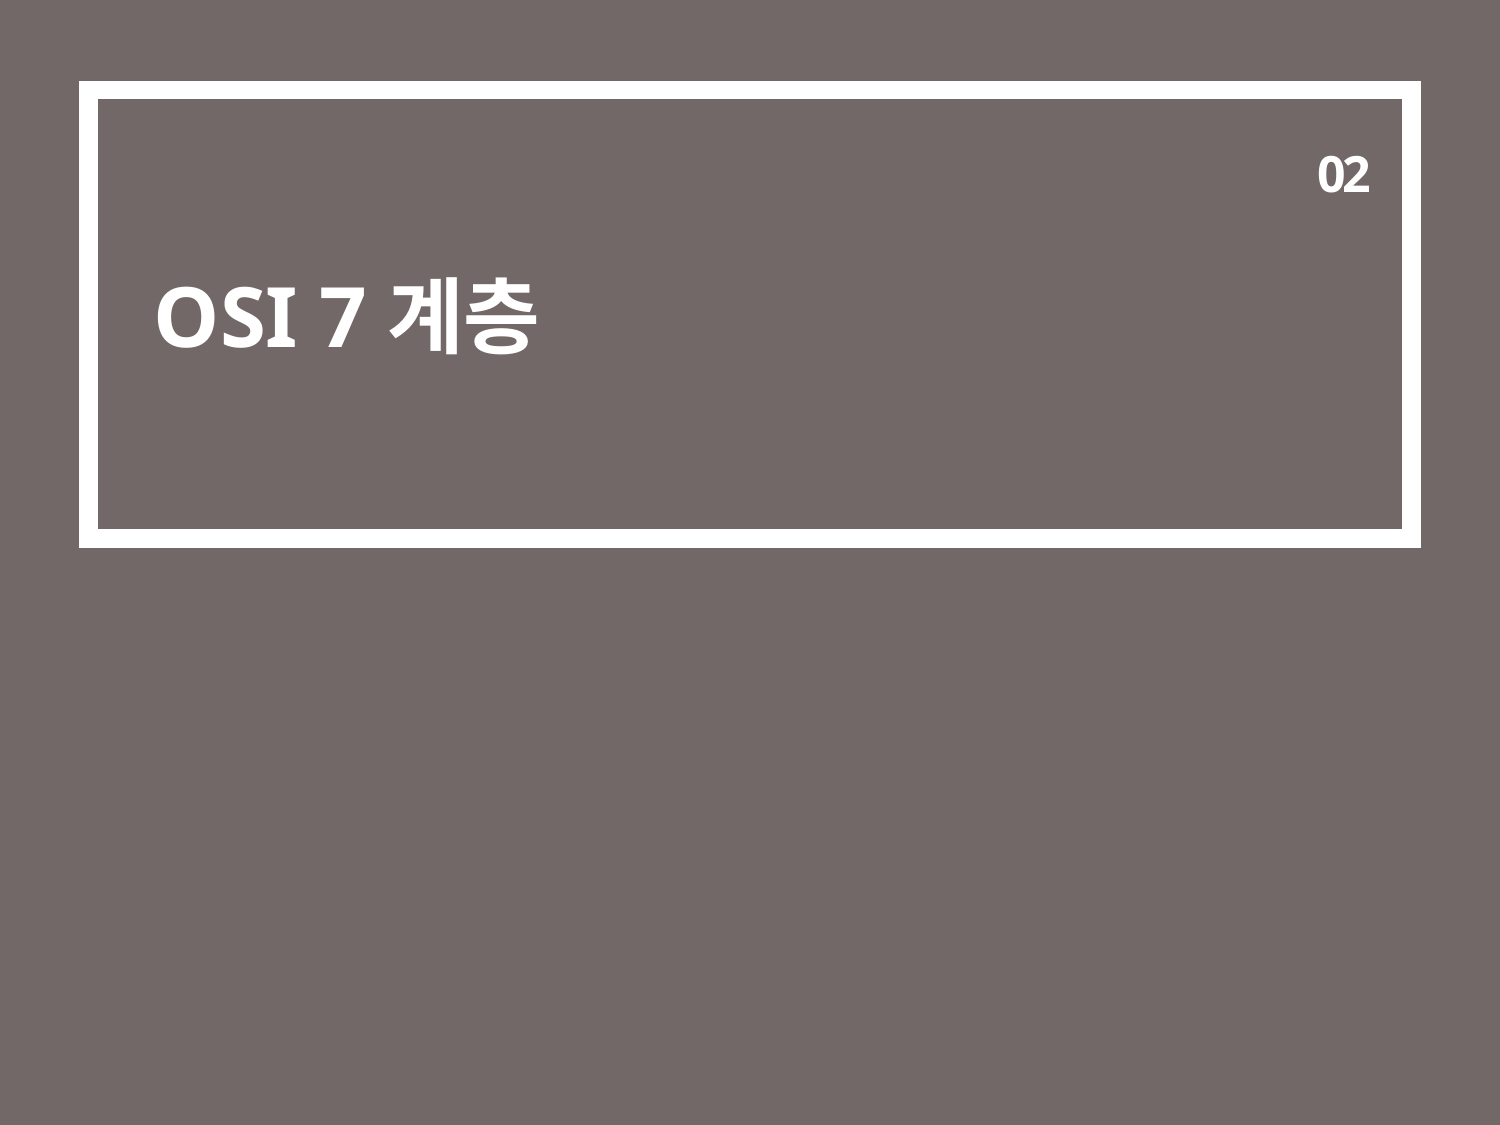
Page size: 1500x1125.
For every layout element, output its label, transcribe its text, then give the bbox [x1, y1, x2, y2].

text_box 02 [1116, 78, 1386, 256]
text_box [86, 88, 1413, 541]
text_box [0, 0, 1500, 1125]
title OSI 7계층 [138, 193, 977, 435]
